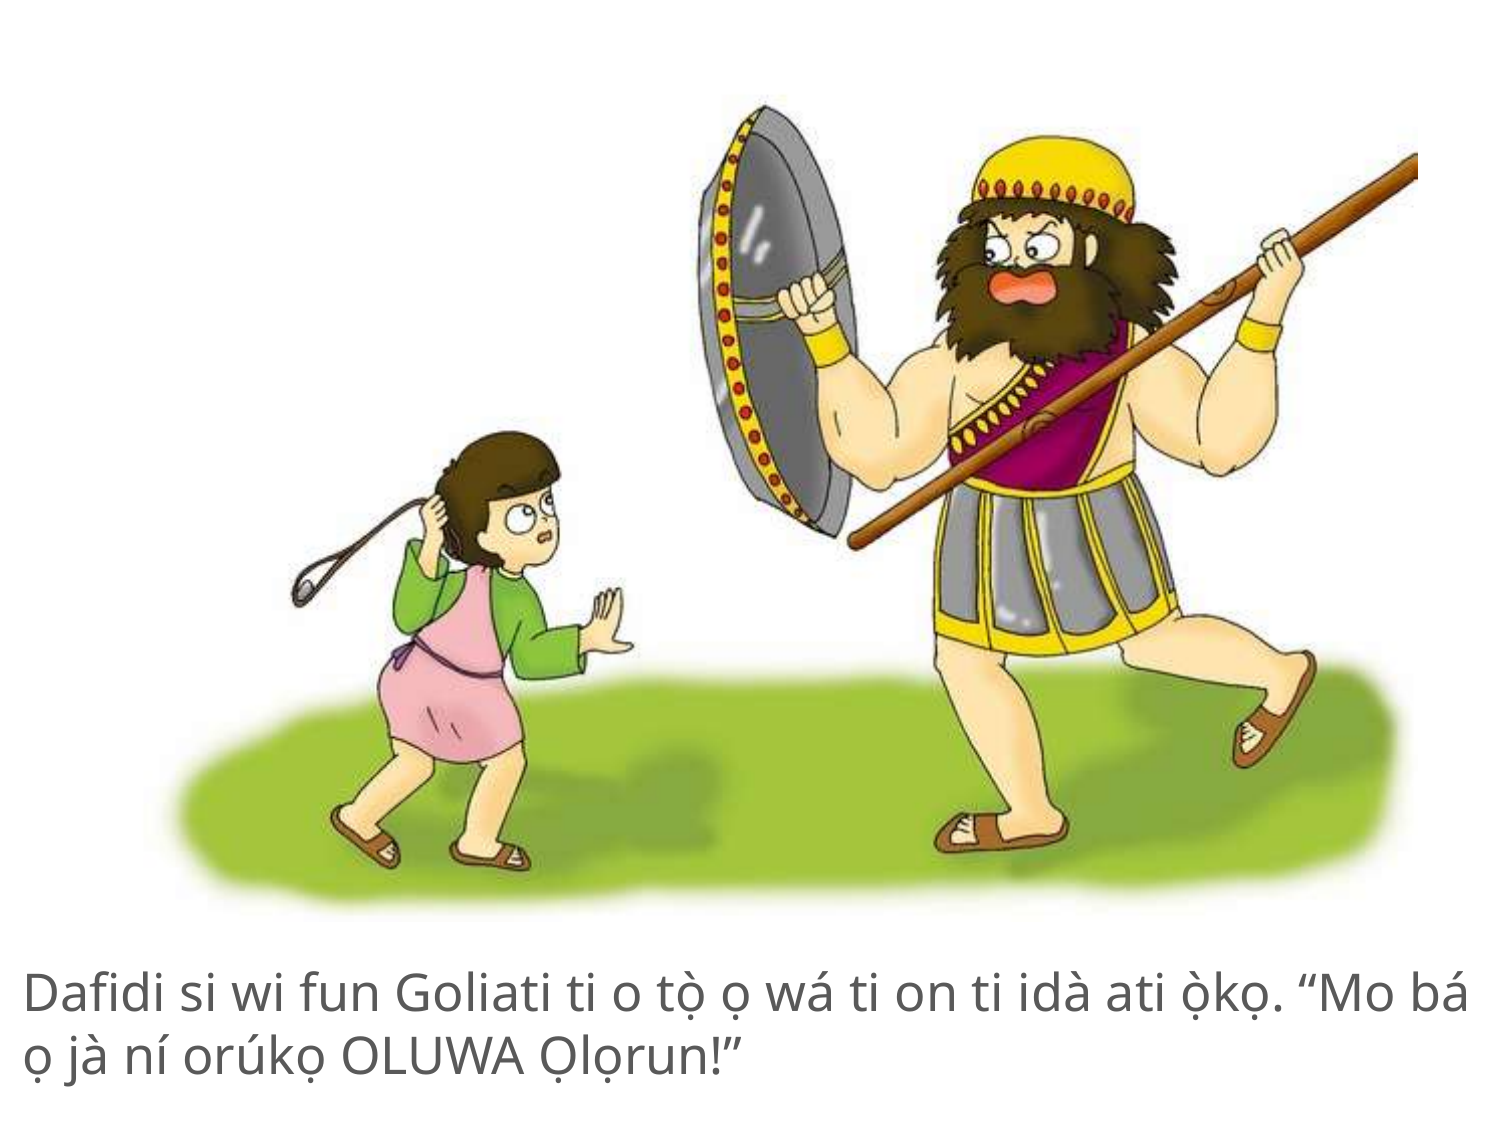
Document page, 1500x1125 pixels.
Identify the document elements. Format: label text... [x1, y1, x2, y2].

picture [111, 30, 1418, 922]
text_box Dafidi si wi fun Goliati ti o tọ̀ ọ wá ti on ti idà ati ọ̀kọ. “Mo bá ọ jà ní orúkọ OLUWA Ọlọrun!” [7, 952, 1493, 1092]
